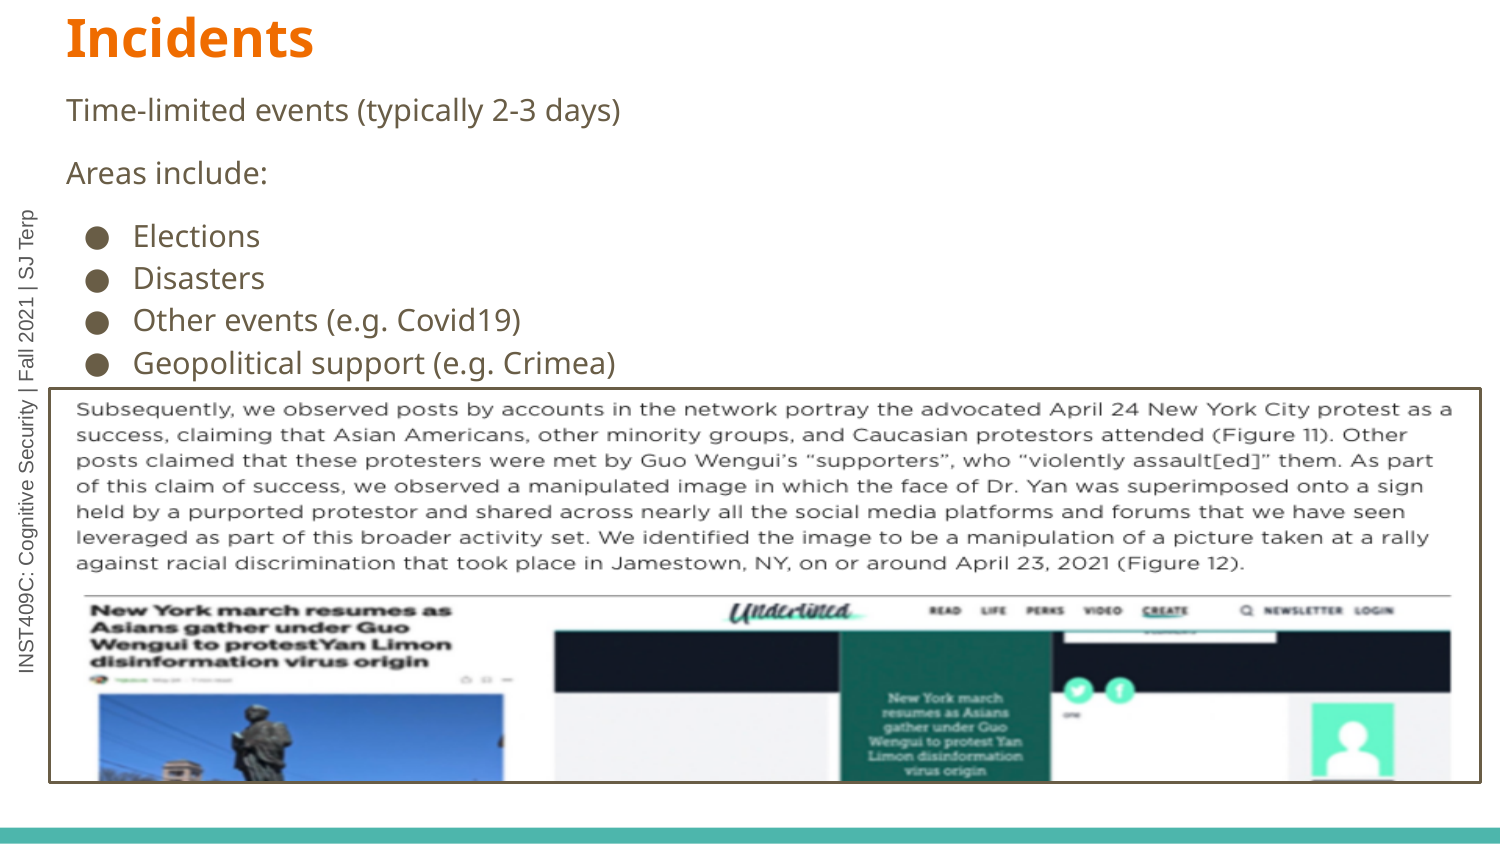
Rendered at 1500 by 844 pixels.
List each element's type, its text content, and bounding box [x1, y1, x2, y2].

title Incidents [51, 0, 1449, 84]
list Time-limited events (typically 2-3 days) Areas include: Elections Disasters Other events (e.g. Covid19) Geopolitical support (e.g. Crimea) [51, 70, 750, 387]
picture [50, 389, 1480, 782]
